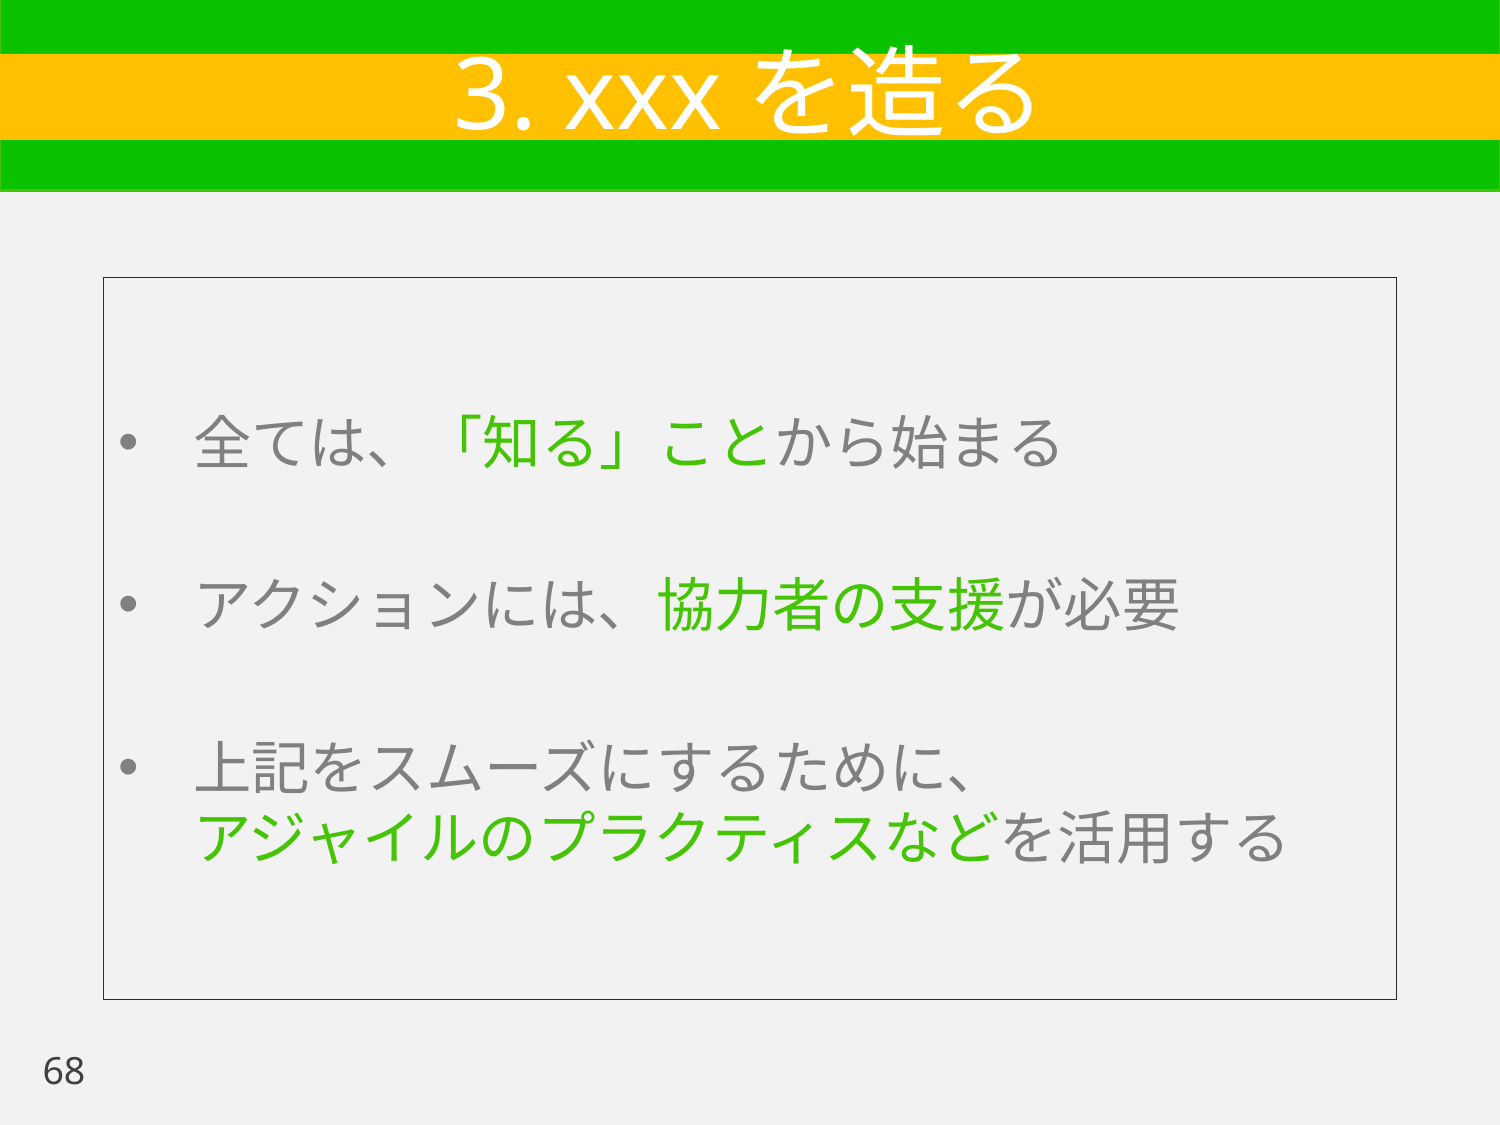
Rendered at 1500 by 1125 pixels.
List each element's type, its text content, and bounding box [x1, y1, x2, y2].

title 3. xxxを造る [0, 53, 1500, 140]
list 全ては、「知る」ことから始まる アクションには、協力者の支援が必要 上記をスムーズにするために、 アジャイルのプラクティスなどを活用する [103, 277, 1397, 1000]
slide_number 68 [27, 1042, 146, 1102]
